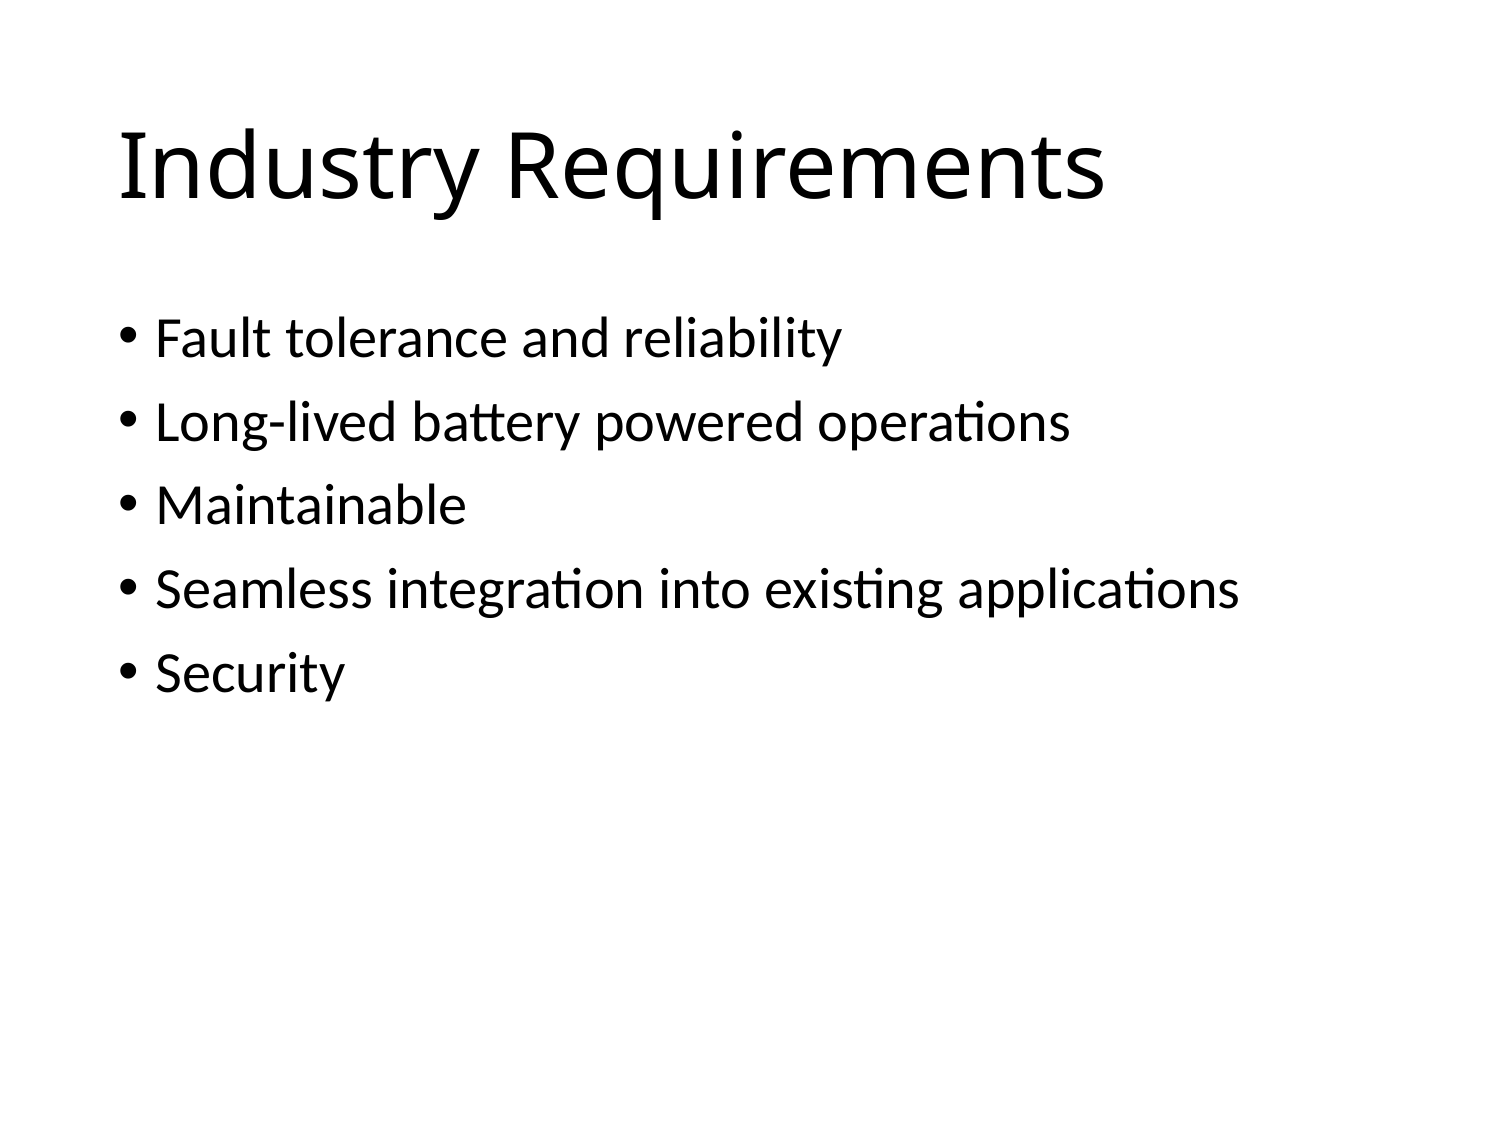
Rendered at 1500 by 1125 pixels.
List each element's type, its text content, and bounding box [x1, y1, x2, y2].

list Fault tolerance and reliability Long-lived battery powered operations Maintainable Seamless integration into existing applications Security [103, 299, 1397, 1014]
title Industry Requirements [103, 59, 1397, 278]
